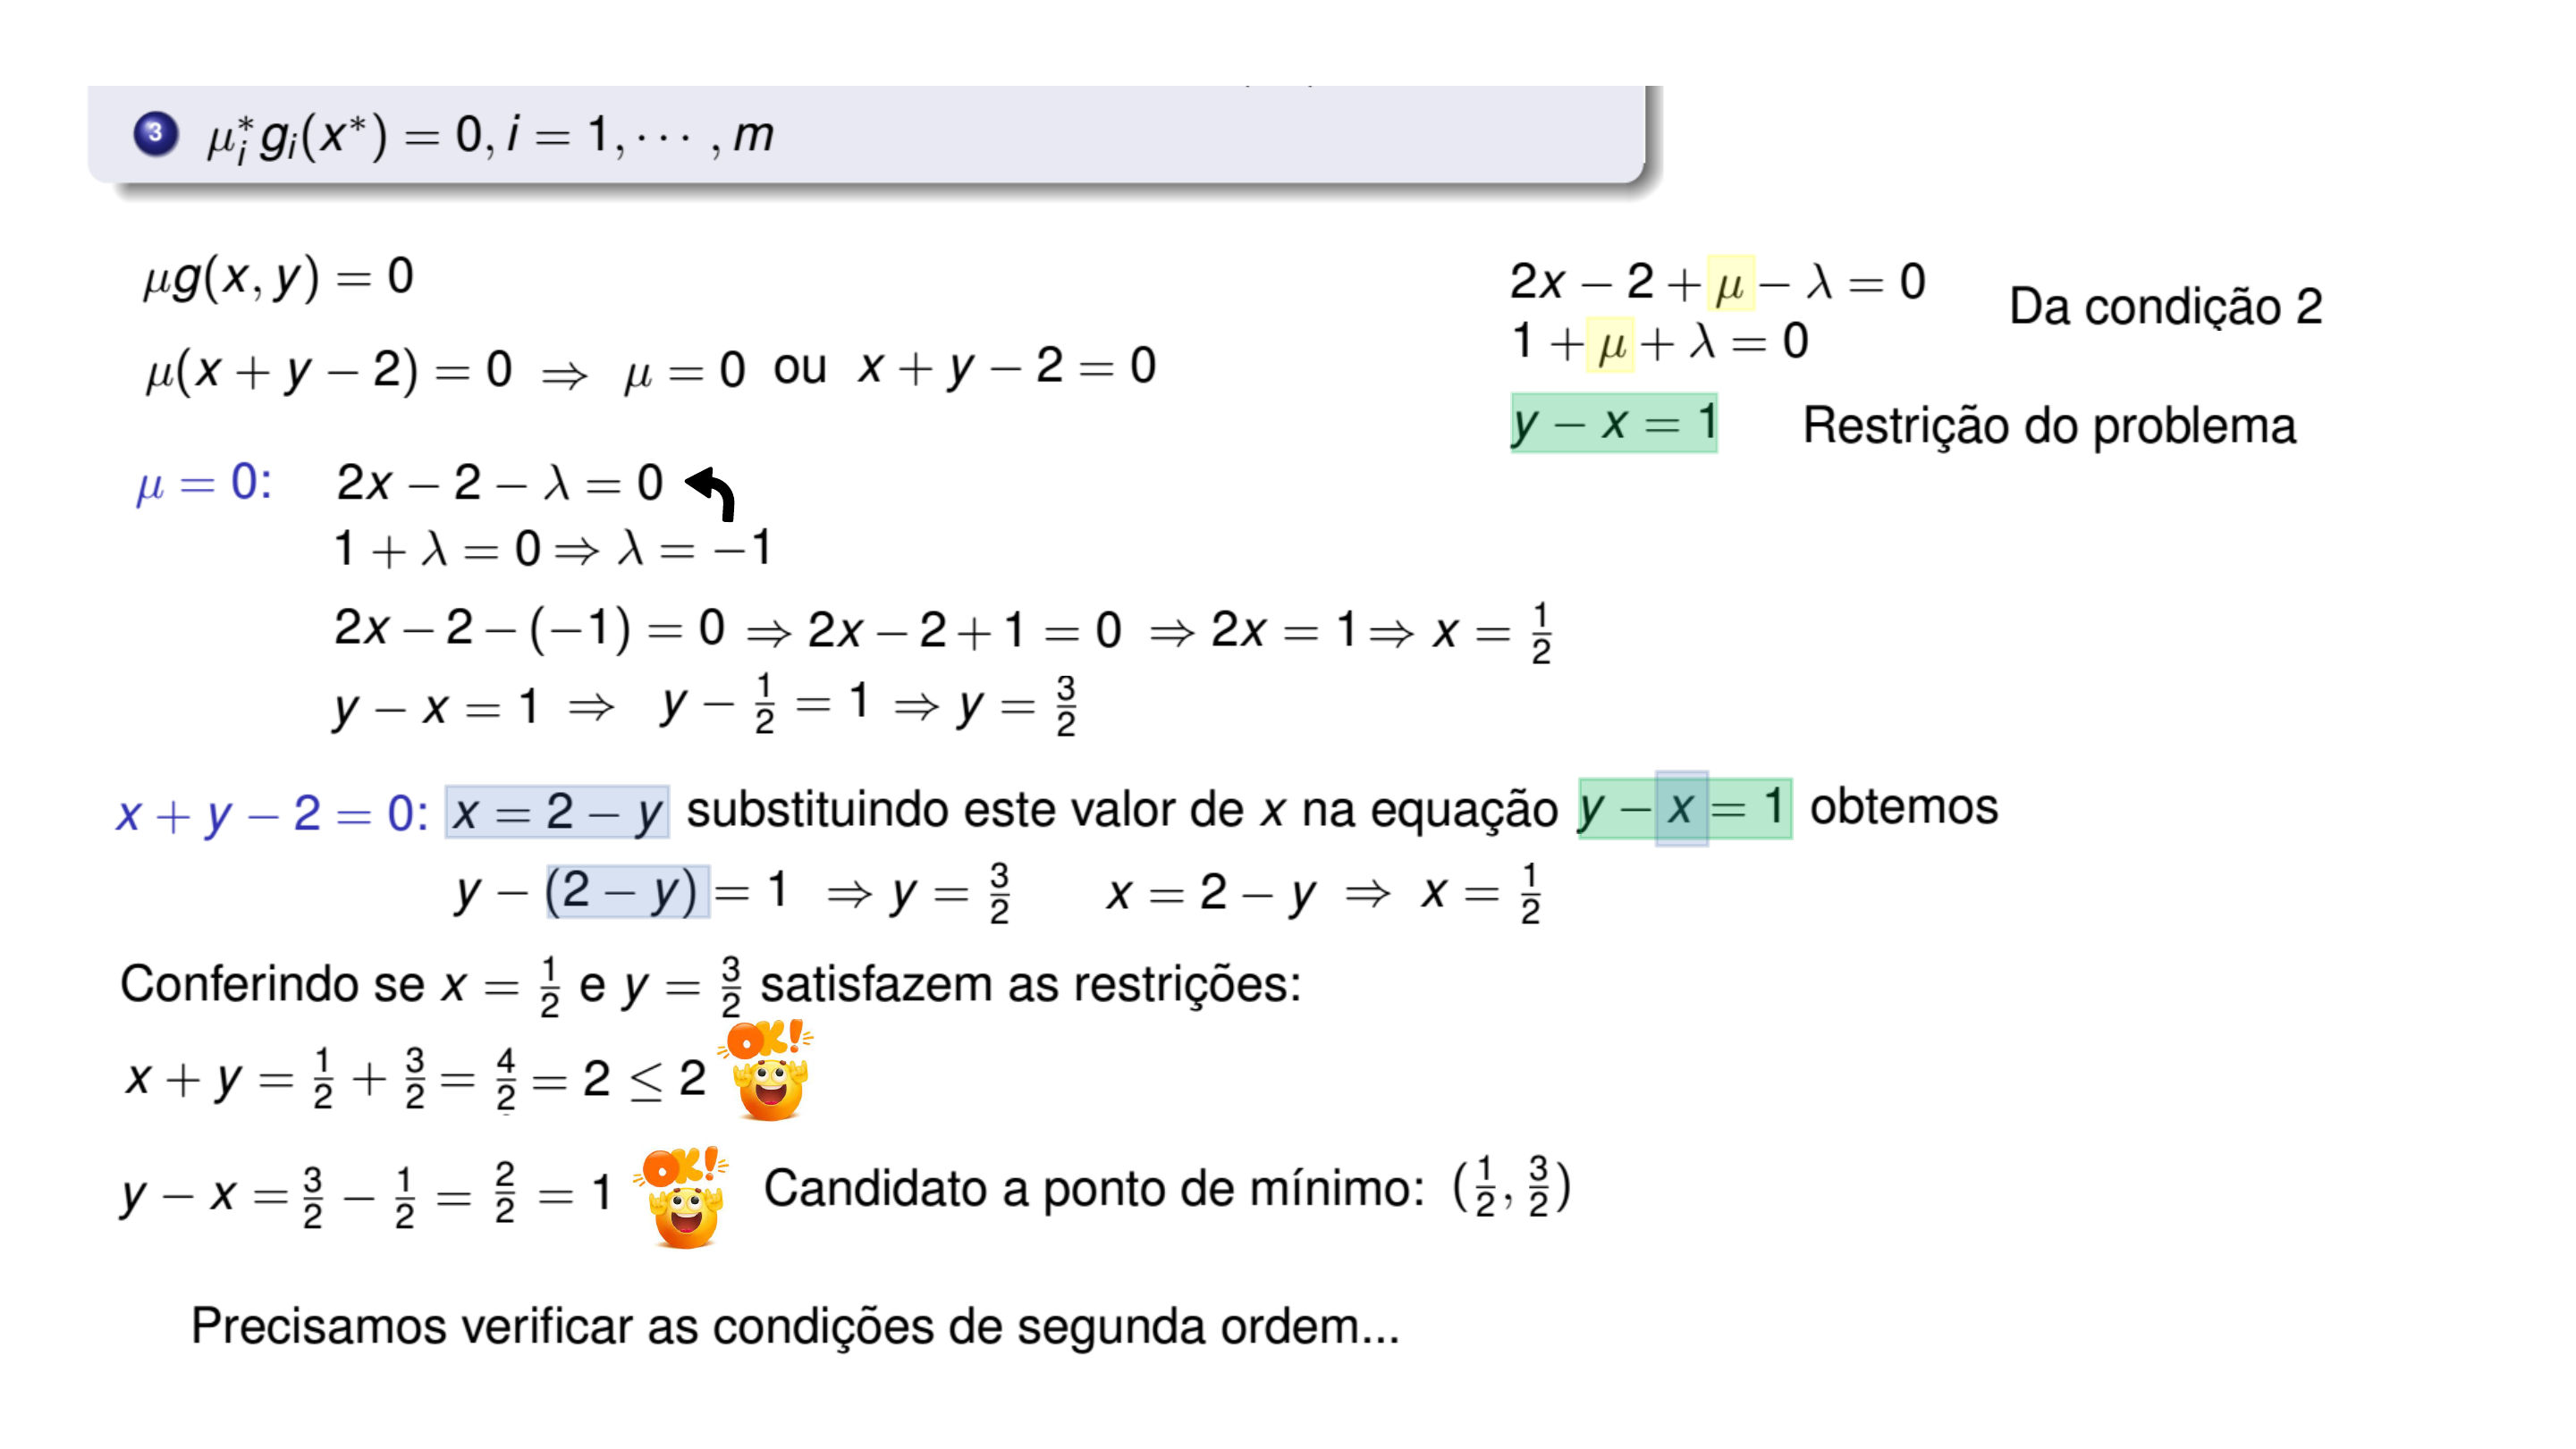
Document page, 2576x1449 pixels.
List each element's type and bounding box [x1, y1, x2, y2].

picture [131, 346, 593, 415]
picture [1495, 398, 1733, 451]
picture [128, 450, 277, 512]
picture [769, 342, 833, 392]
picture [653, 667, 874, 740]
picture [855, 333, 1163, 403]
picture [821, 856, 1028, 932]
picture [1146, 597, 1558, 667]
picture [621, 342, 747, 401]
picture [749, 1161, 1432, 1224]
picture [887, 676, 1100, 740]
picture [491, 1159, 529, 1226]
picture [2001, 276, 2333, 331]
text_box [1654, 770, 1710, 777]
picture [105, 938, 1309, 1125]
text_box [444, 784, 671, 789]
picture [333, 452, 670, 508]
picture [131, 243, 422, 310]
picture [746, 597, 1131, 655]
picture [328, 516, 550, 576]
picture [1098, 869, 1323, 929]
picture [1418, 863, 1558, 930]
picture [303, 1039, 523, 1116]
picture [536, 1166, 620, 1219]
picture [563, 680, 621, 728]
picture [624, 1140, 738, 1252]
text_box [1654, 840, 1710, 847]
picture [1339, 866, 1397, 914]
picture [443, 856, 796, 922]
picture [553, 511, 775, 578]
picture [532, 1050, 617, 1102]
picture [108, 1162, 483, 1230]
picture [683, 779, 1793, 839]
picture [444, 788, 670, 848]
picture [328, 597, 731, 661]
picture [70, 85, 1679, 208]
picture [108, 1050, 301, 1108]
text_box [684, 467, 735, 510]
picture [1444, 1141, 1581, 1225]
picture [1806, 783, 2005, 830]
picture [105, 781, 432, 848]
picture [184, 1301, 1406, 1361]
text_box [1510, 392, 1719, 397]
picture [1495, 256, 1939, 368]
picture [1791, 392, 2308, 457]
picture [316, 683, 553, 737]
